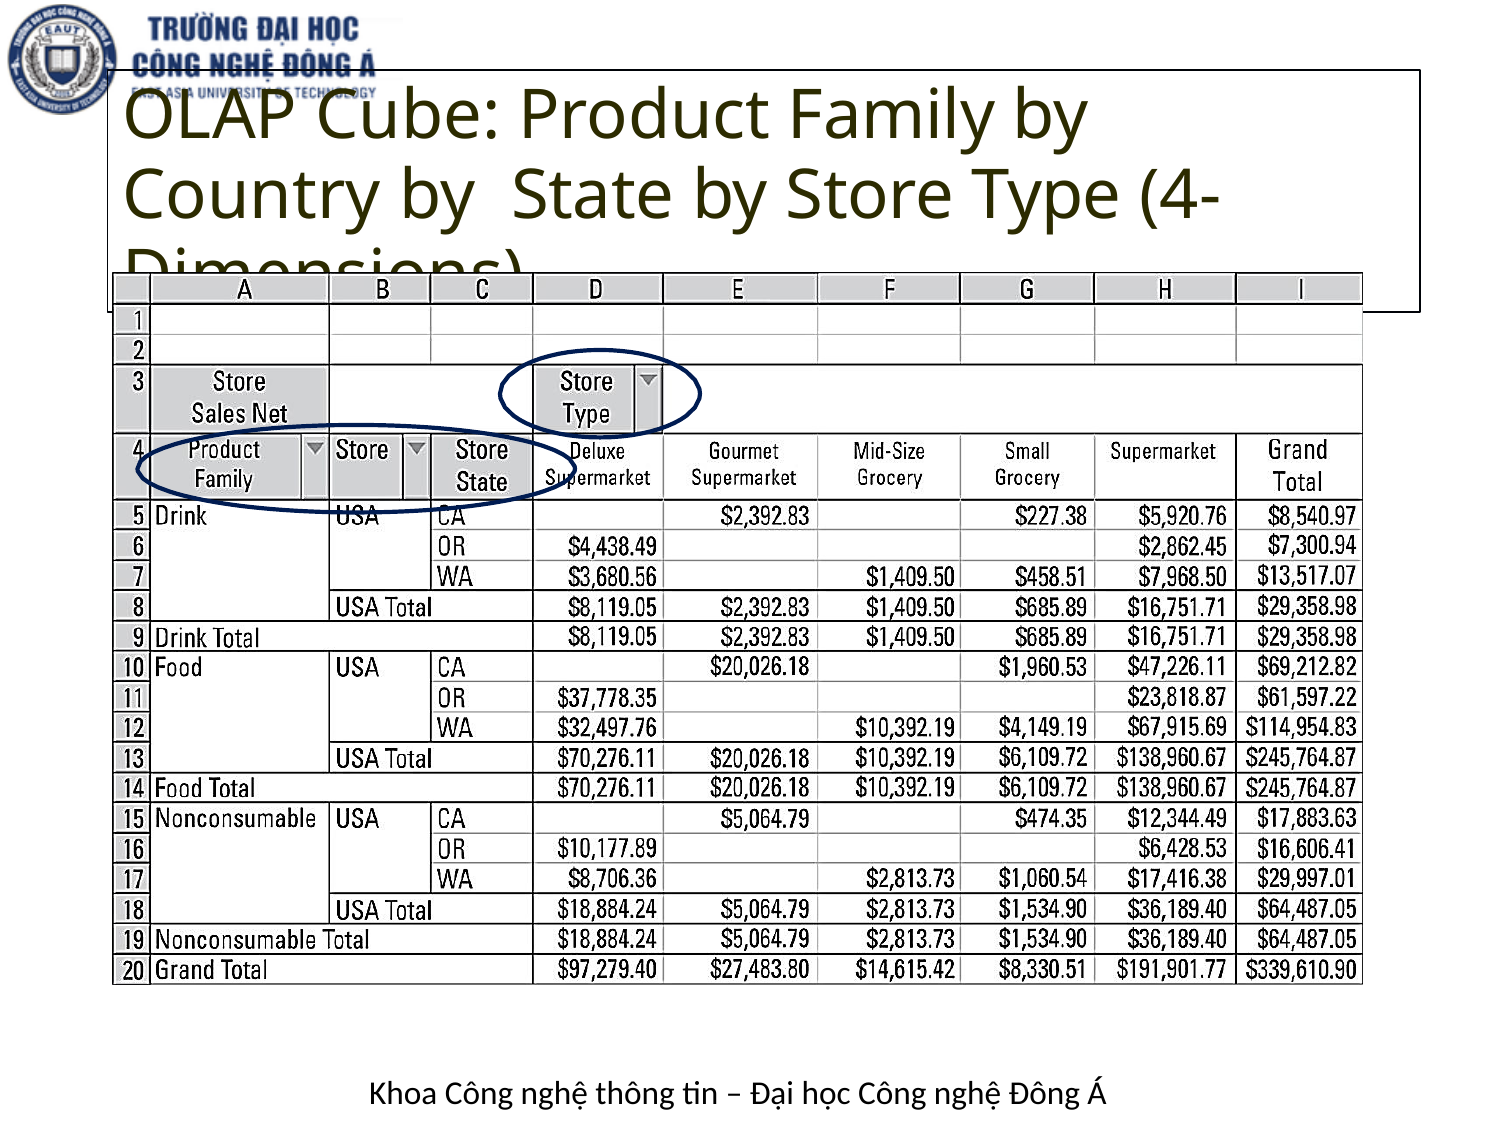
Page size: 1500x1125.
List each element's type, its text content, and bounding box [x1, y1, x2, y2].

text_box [112, 272, 1363, 985]
title OLAP Cube: Product Family by Country by State by Store Type (4-Dimensions) [107, 70, 1420, 313]
picture [0, 4, 403, 115]
